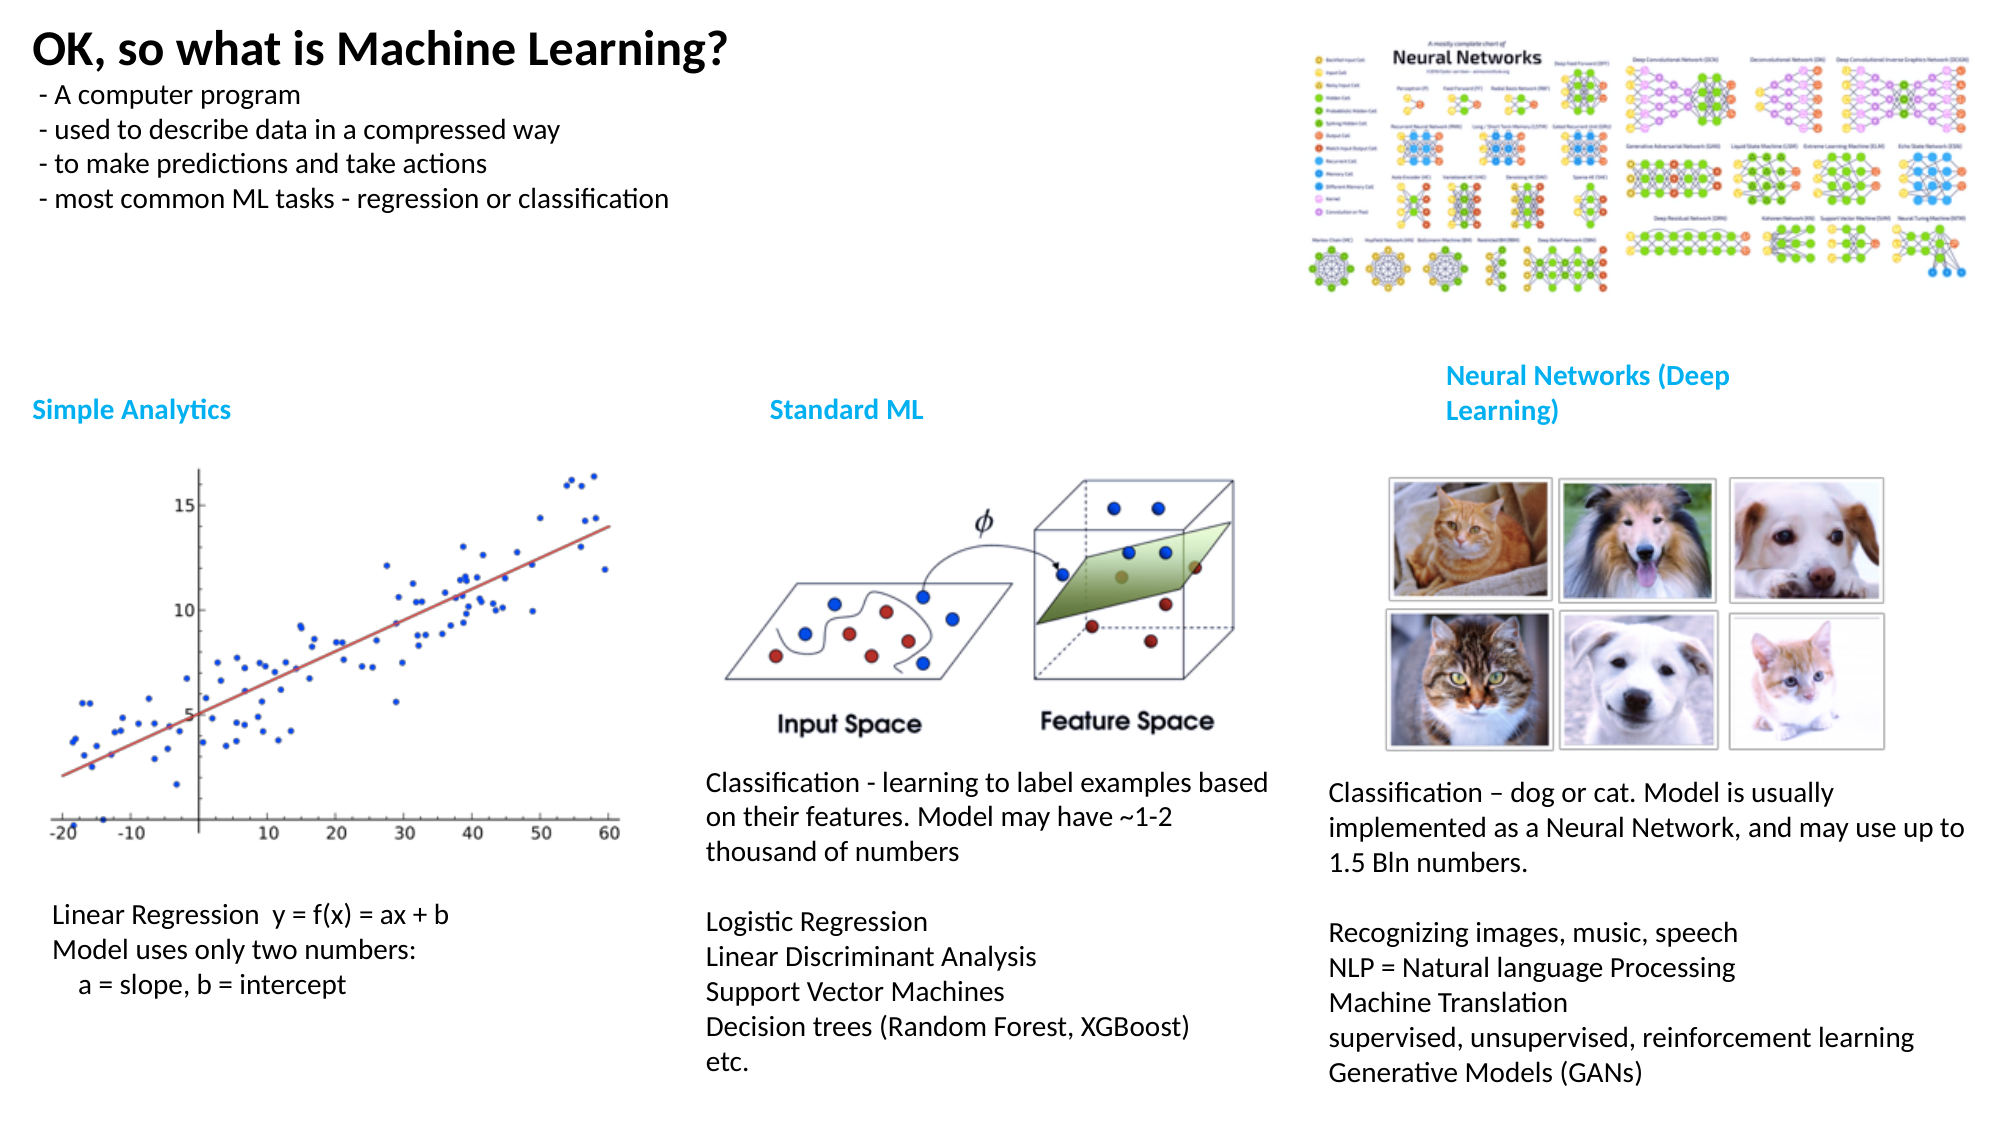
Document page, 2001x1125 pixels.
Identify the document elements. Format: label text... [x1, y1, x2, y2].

text_box Classification - learning to label examples based on their features. Model may have ~1-2 thousand of numbers Logistic Regression Linear Discriminant Analysis Support Vector Machines Decision trees (Random Forest, XGBoost) etc. [691, 755, 1285, 1085]
picture [37, 457, 631, 851]
text_box Neural Networks (Deep Learning) [1431, 348, 1846, 434]
picture [710, 457, 1254, 762]
picture [1300, 40, 1977, 295]
text_box Classification – dog or cat. Model is usually implemented as a Neural Network, and may use up to 1.5 Bln numbers. Recognizing images, music, speech NLP = Natural language Processing Machine Translation supervised, unsupervised, reinforcement learning Generative Models (GANs) [1313, 766, 2000, 1096]
text_box Standard ML [755, 382, 1170, 433]
text_box Linear Regression y = f(x) = ax + b Model uses only two numbers: a = slope, b = intercept [37, 887, 631, 1008]
text_box Simple Analytics [17, 382, 433, 433]
picture [1379, 462, 1898, 766]
text_box OK, so what is Machine Learning? - A computer program - used to describe data in a compressed way - to make predictions and take actions - most common ML tasks - regression or classification [17, 0, 1068, 254]
